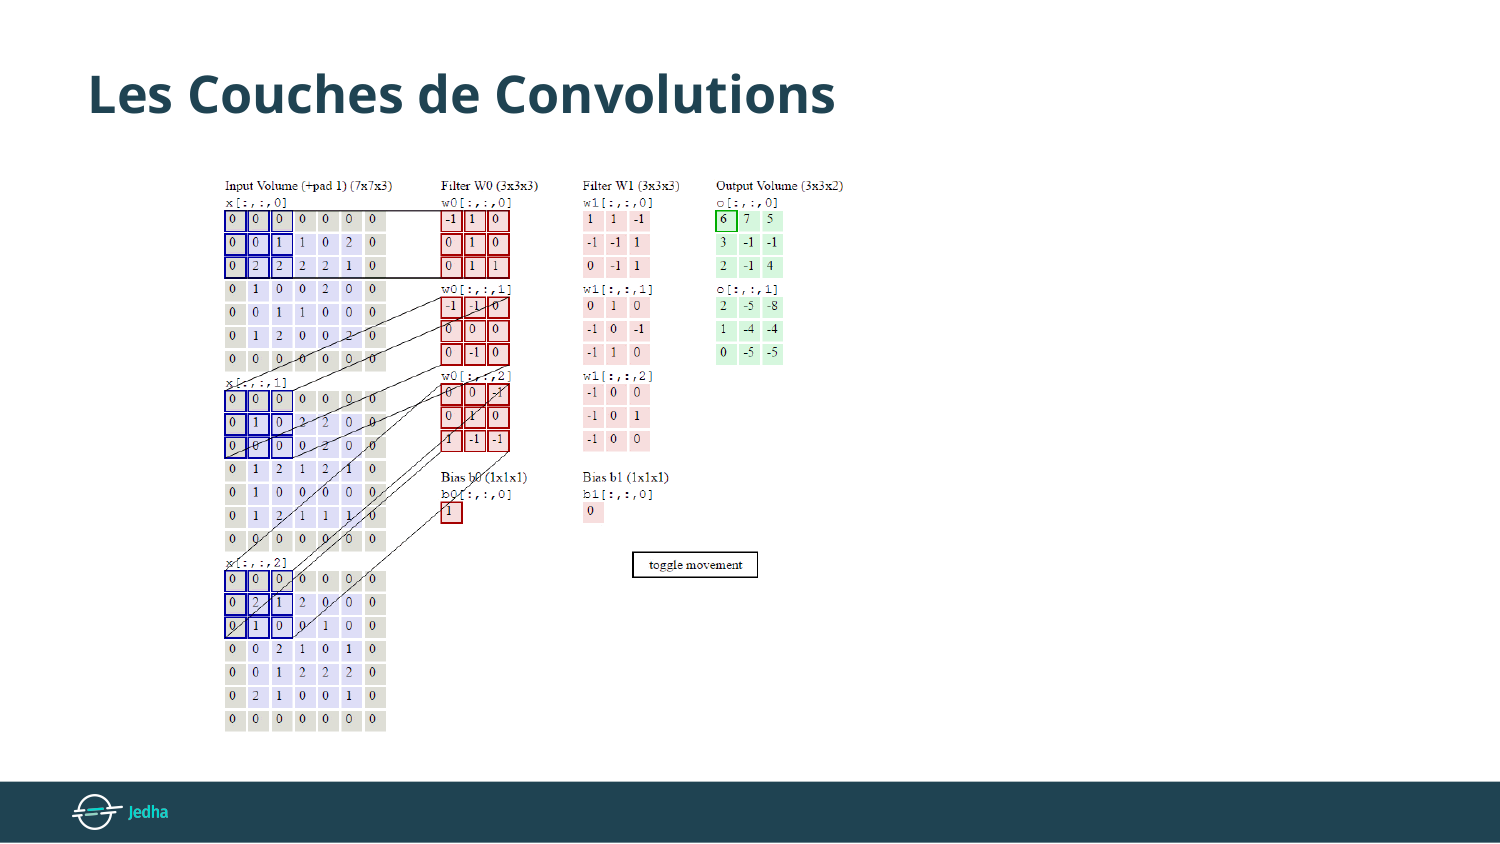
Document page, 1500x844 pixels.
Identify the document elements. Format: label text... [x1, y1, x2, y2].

text_box Les Couches de Convolutions [72, 46, 1418, 134]
text_box [0, 781, 1500, 843]
picture [208, 172, 858, 742]
picture [72, 794, 168, 830]
